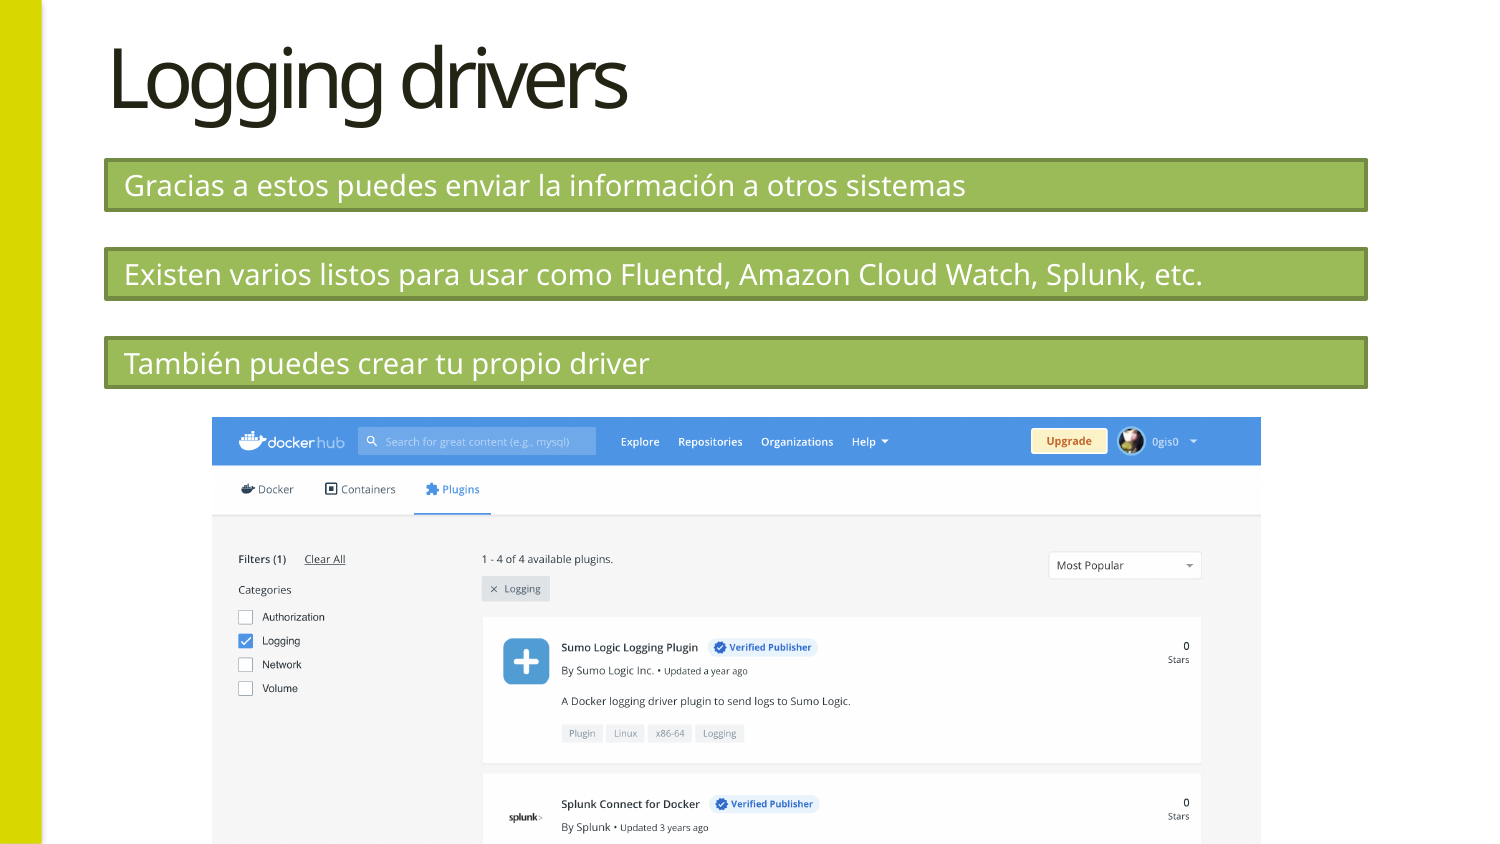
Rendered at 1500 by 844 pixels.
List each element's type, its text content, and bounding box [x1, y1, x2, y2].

title Logging drivers [106, 0, 1459, 133]
text_box También puedes crear tu propio driver [104, 336, 1368, 389]
text_box Existen varios listos para usar como Fluentd, Amazon Cloud Watch, Splunk, etc. [104, 247, 1368, 301]
text_box Gracias a estos puedes enviar la información a otros sistemas [104, 158, 1368, 212]
text_box [0, 0, 42, 844]
picture [212, 417, 1261, 844]
